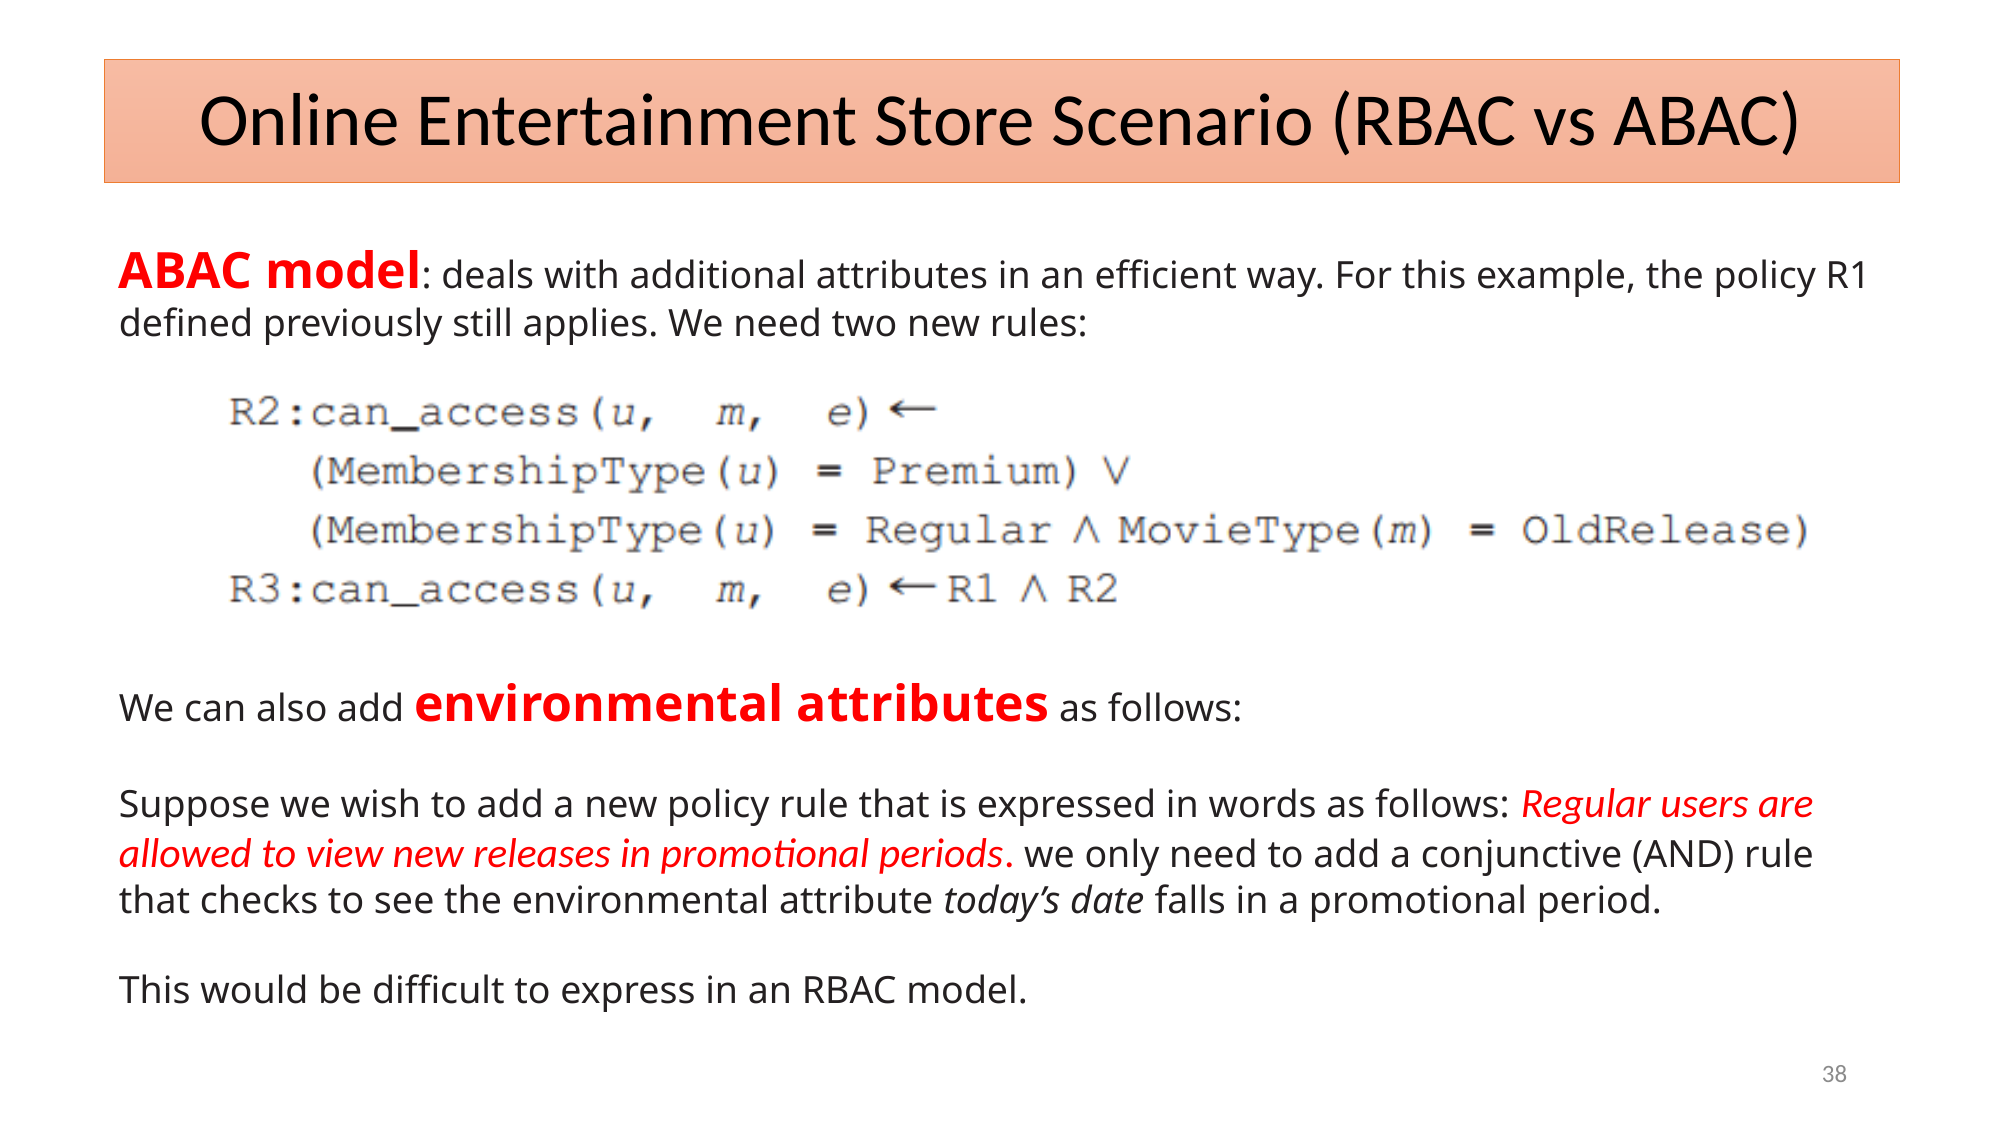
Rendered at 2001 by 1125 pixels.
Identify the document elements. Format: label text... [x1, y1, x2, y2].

slide_number 38 [1412, 1042, 1863, 1103]
title Online Entertainment Store Scenario (RBAC vs ABAC) [104, 59, 1900, 183]
text_box ABAC model: deals with additional attributes in an efficient way. For this example, the policy R1 defined previously still applies. We need two new rules: [104, 231, 1900, 351]
picture [220, 385, 1816, 619]
text_box We can also add environmental attributes as follows: Suppose we wish to add a new policy rule that is expressed in words as follows: Regular users are allowed to view new releases in promotional periods. we only need to add a conjunctive (AND) rule that checks to see the environmental attribute today’s date falls in a promotional period. This would be difficult to express in an RBAC model. [104, 663, 1900, 1019]
